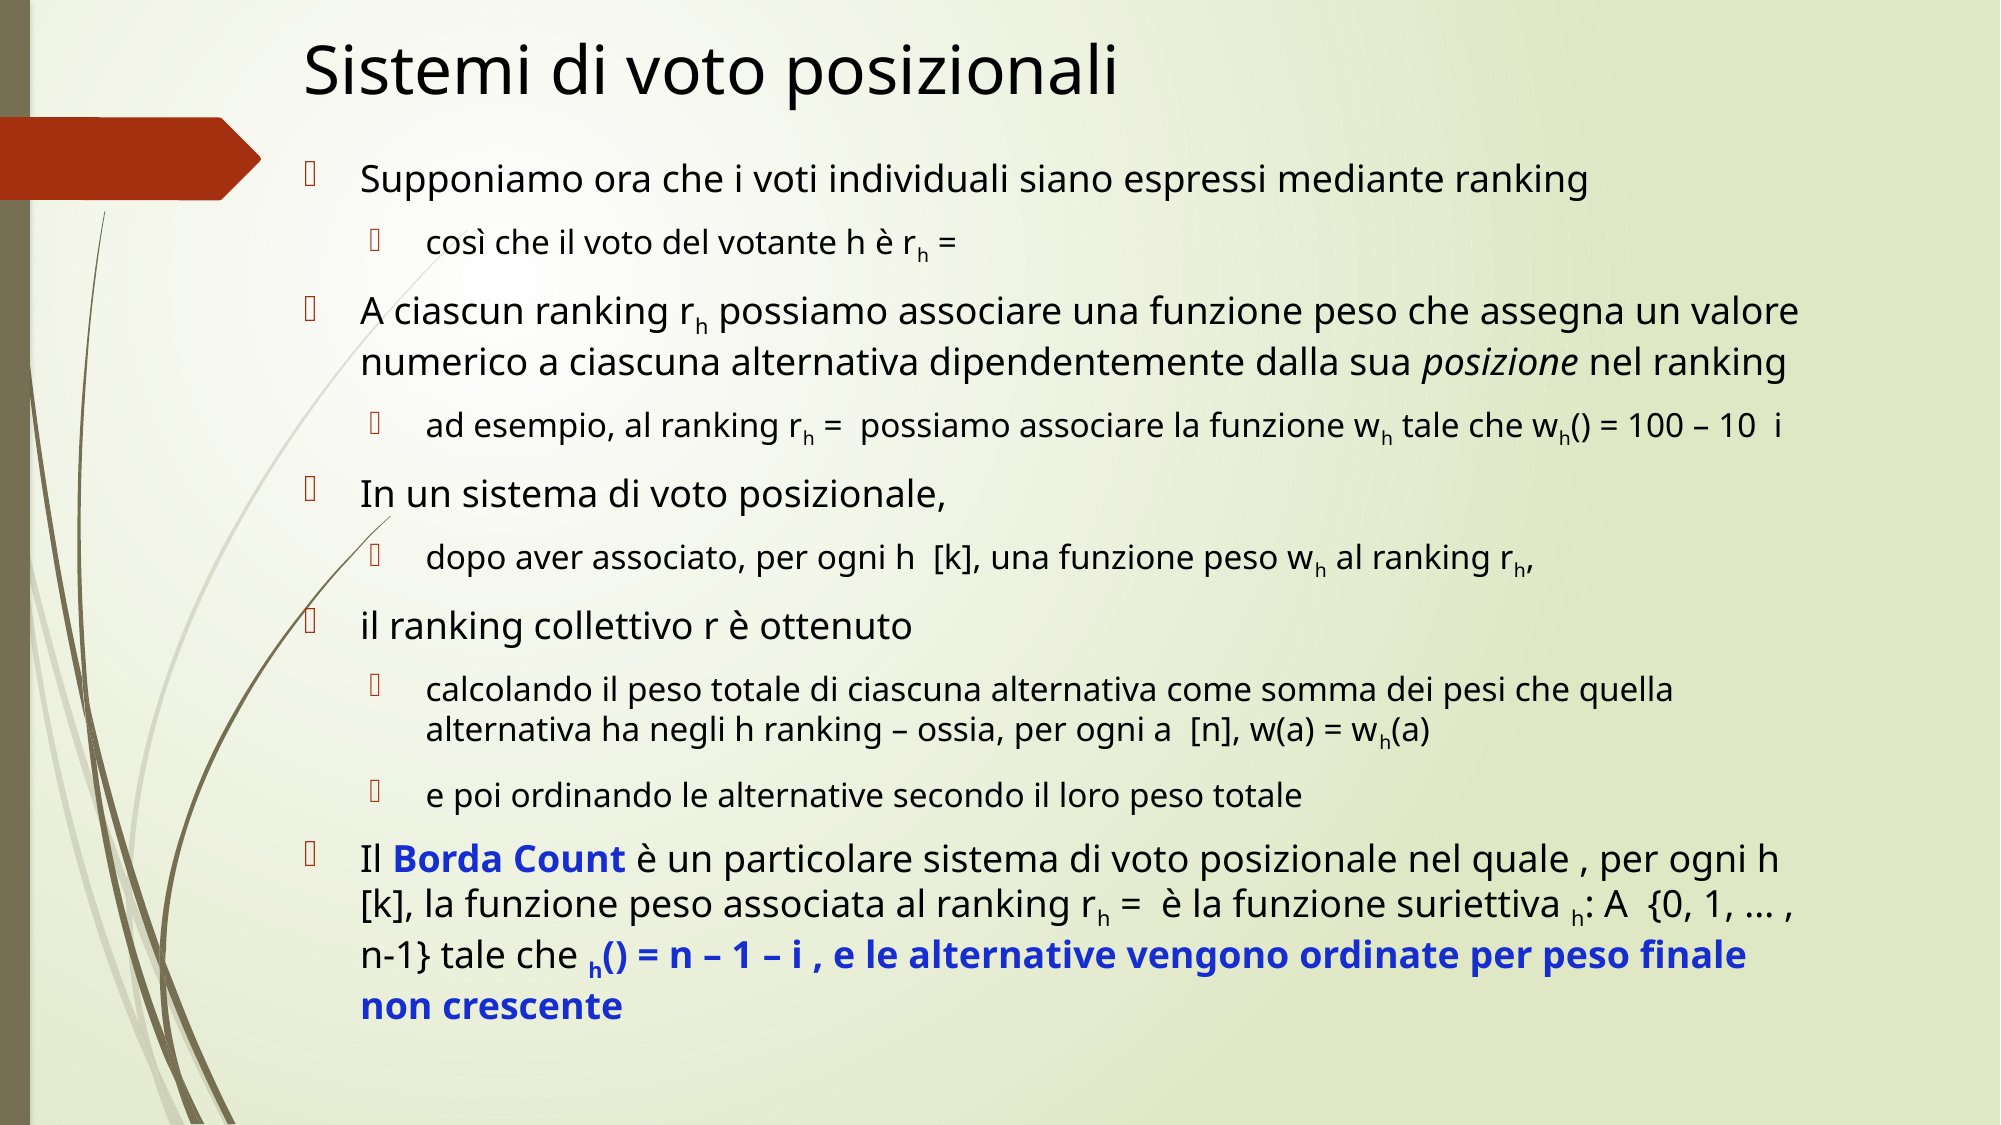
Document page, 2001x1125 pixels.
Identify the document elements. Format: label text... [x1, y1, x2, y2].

title Sistemi di voto posizionali [288, 19, 1751, 116]
